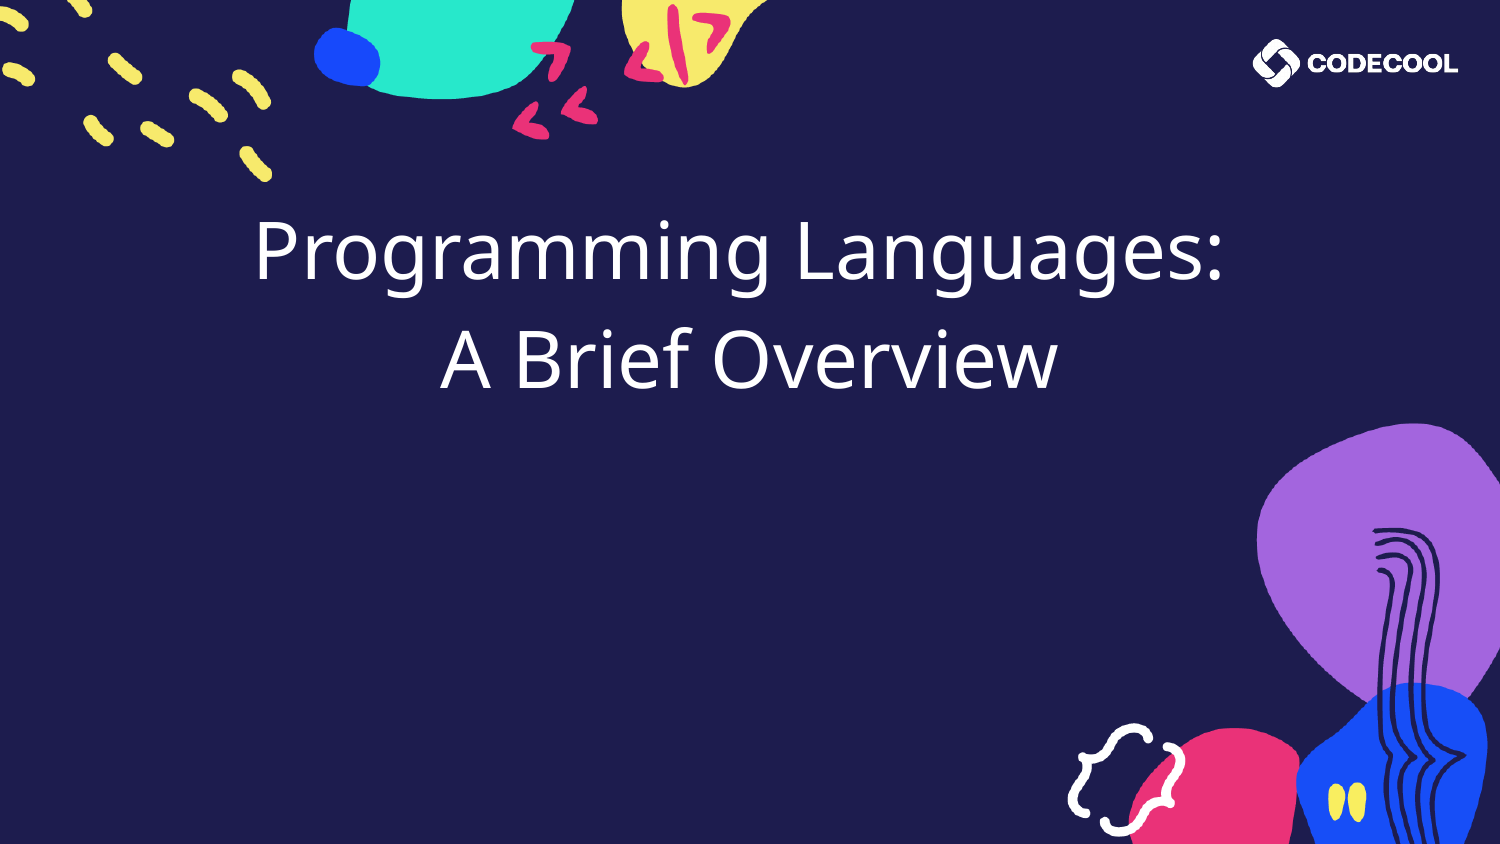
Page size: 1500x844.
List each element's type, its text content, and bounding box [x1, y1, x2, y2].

picture [0, 0, 1500, 844]
title Programming Languages: A Brief Overview [58, 179, 1442, 428]
